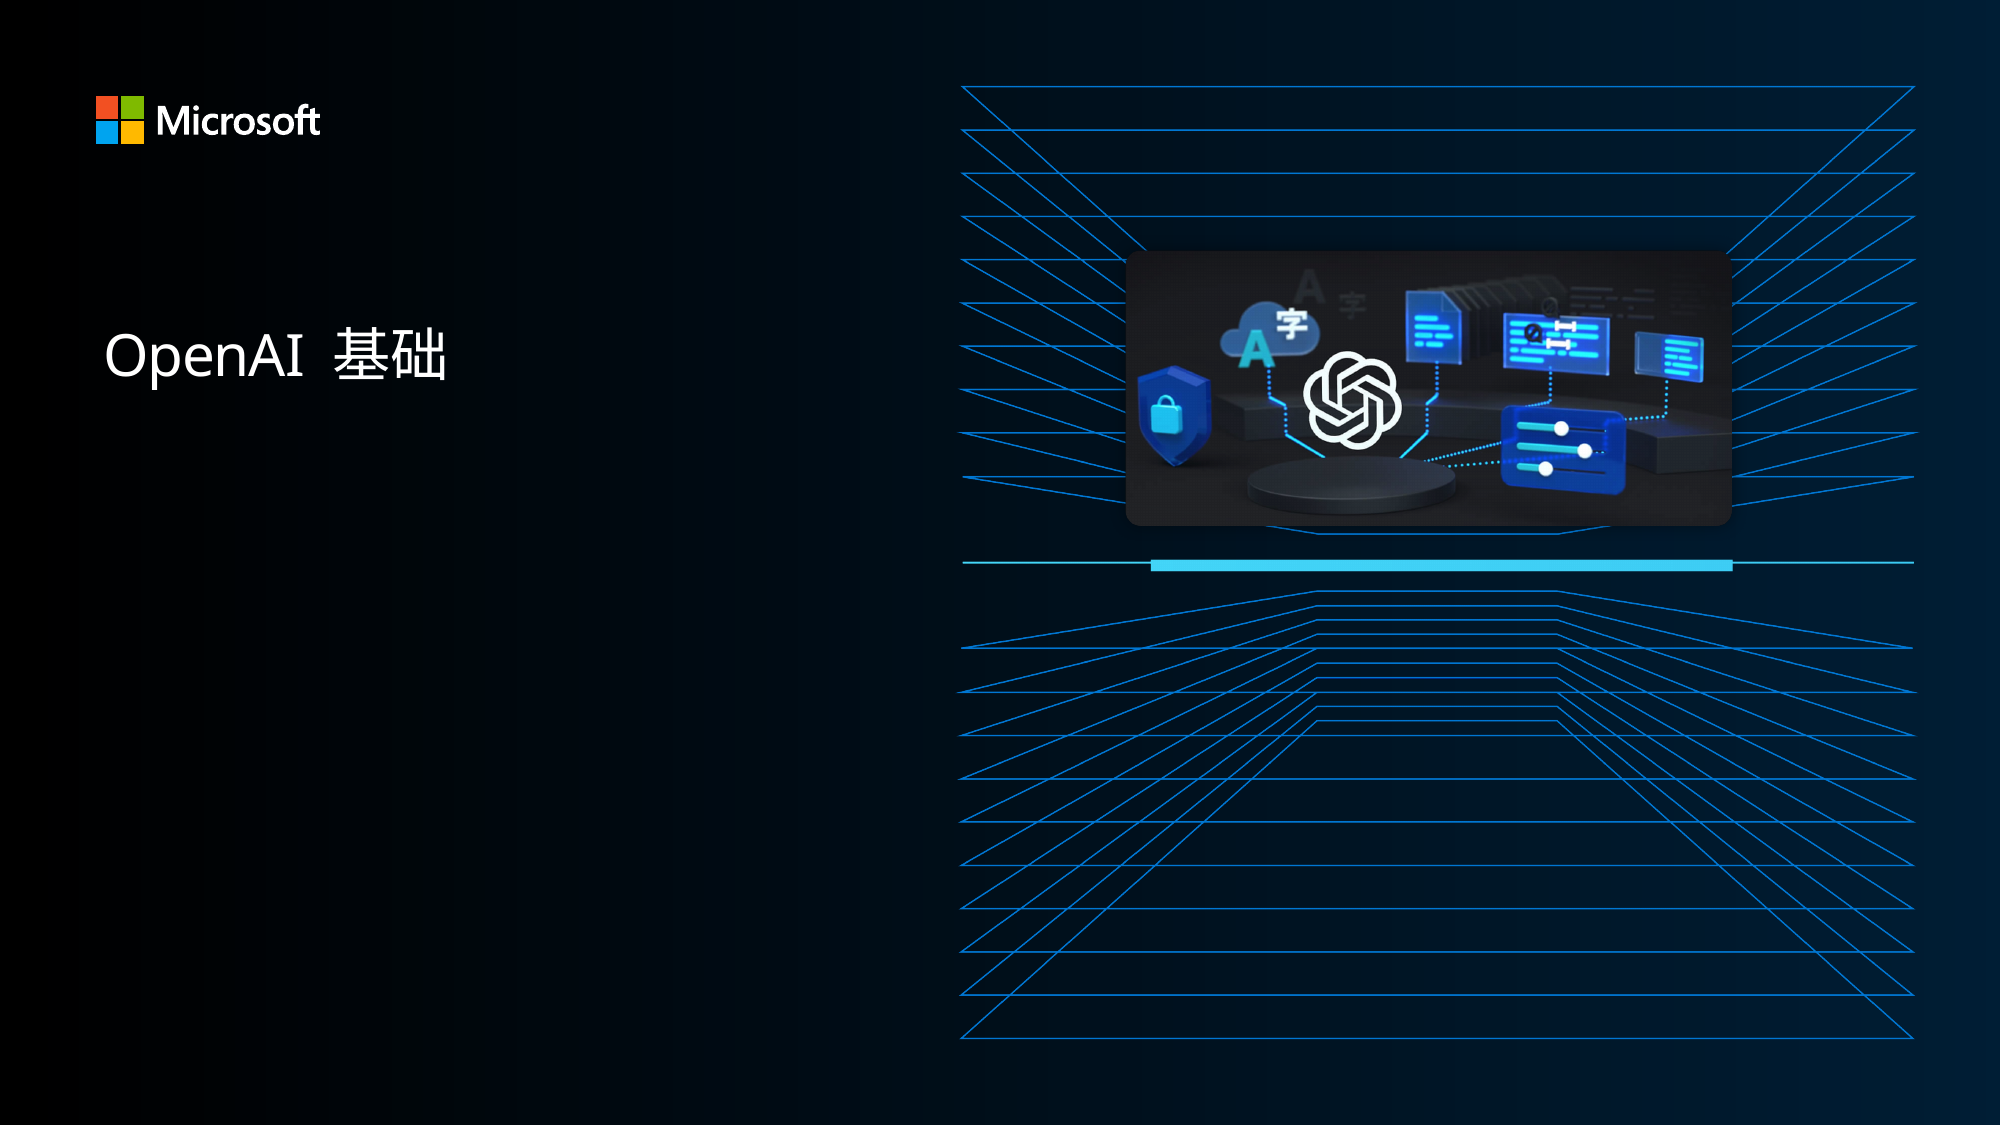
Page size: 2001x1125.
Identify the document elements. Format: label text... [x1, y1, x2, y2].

picture [936, 61, 1939, 1063]
title OpenAI 基础 [103, 335, 911, 598]
